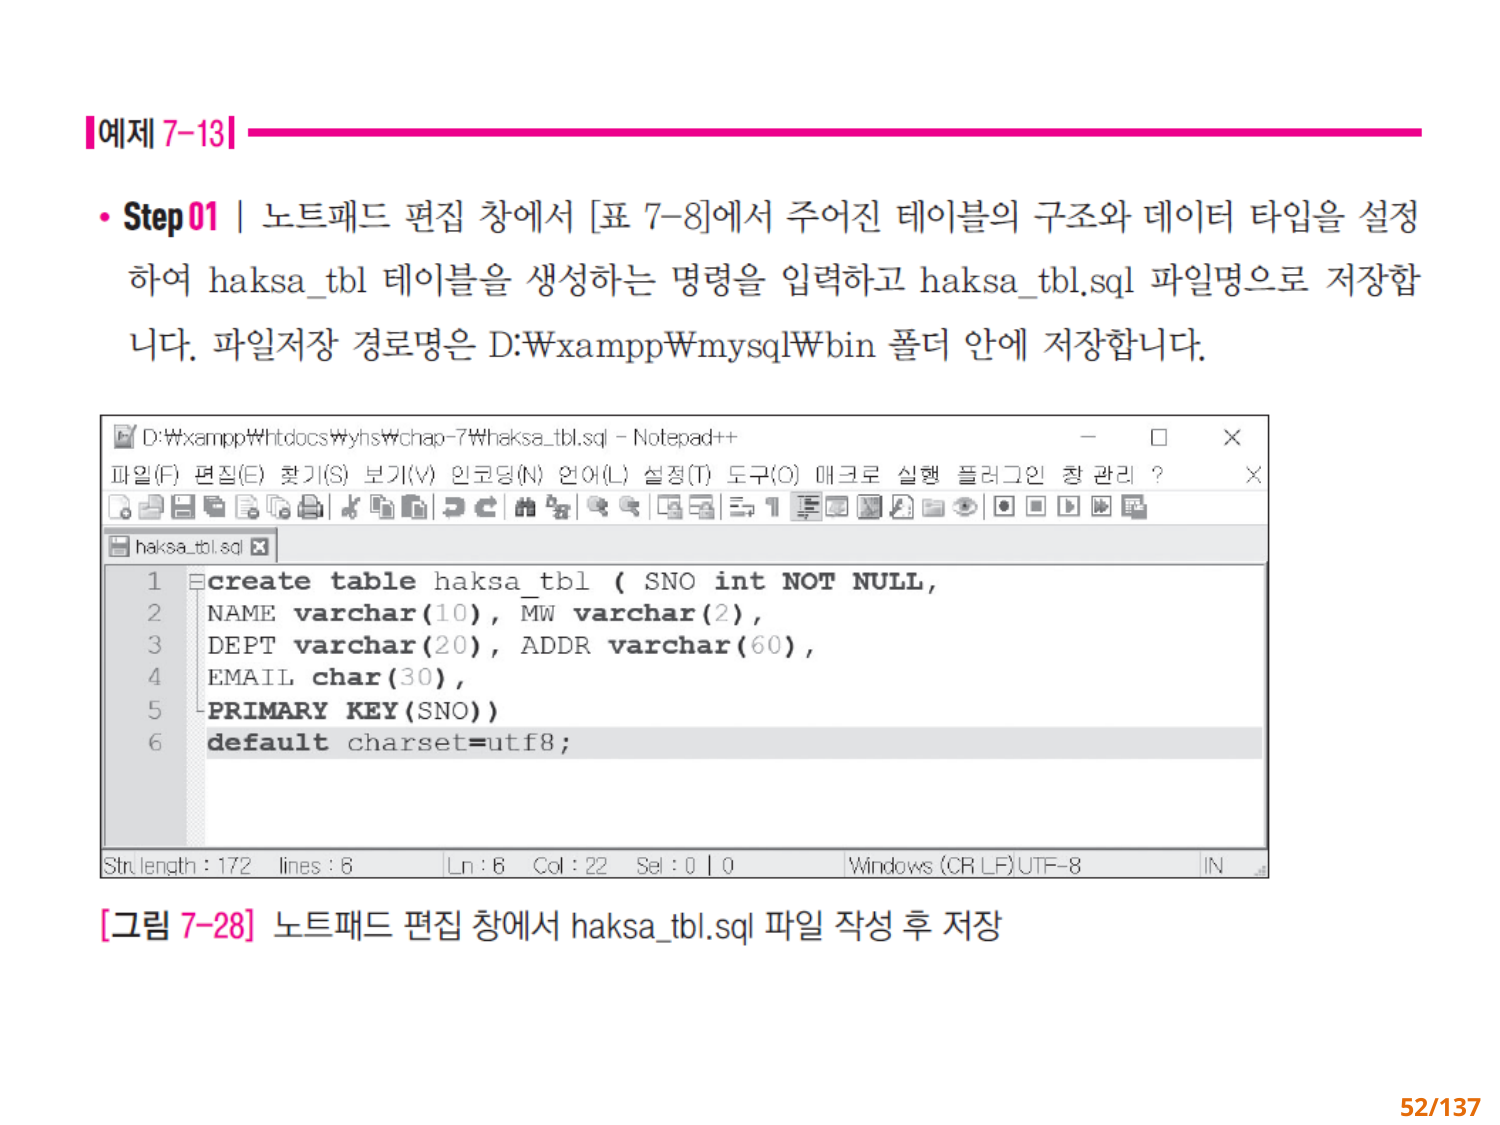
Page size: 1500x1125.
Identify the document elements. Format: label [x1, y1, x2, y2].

text_box [67, 101, 1433, 967]
